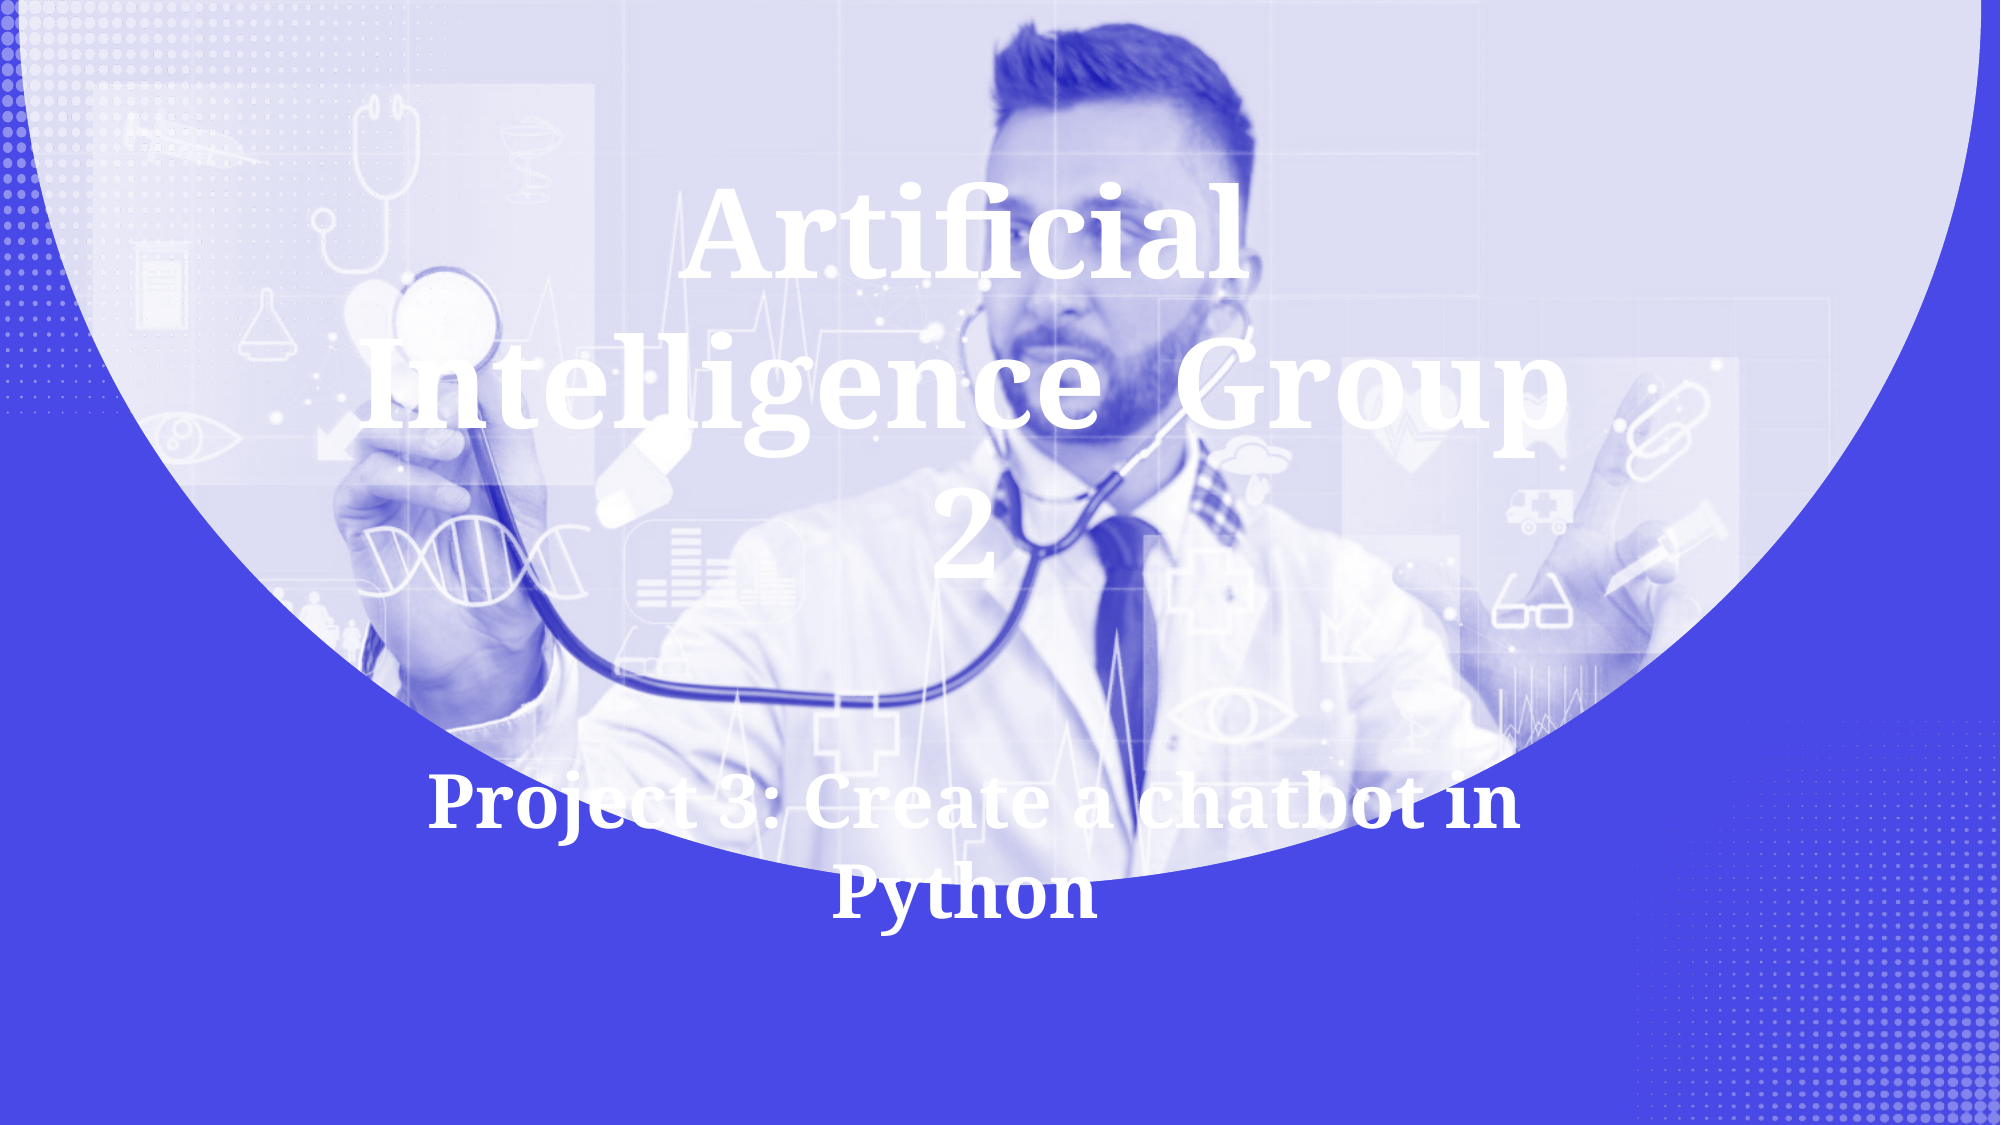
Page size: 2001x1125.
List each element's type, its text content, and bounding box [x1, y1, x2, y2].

text_box Artificial Intelligence Group 2 Project 3: Create a chatbot in Python [312, 886, 1616, 1031]
picture [0, 0, 2000, 1105]
